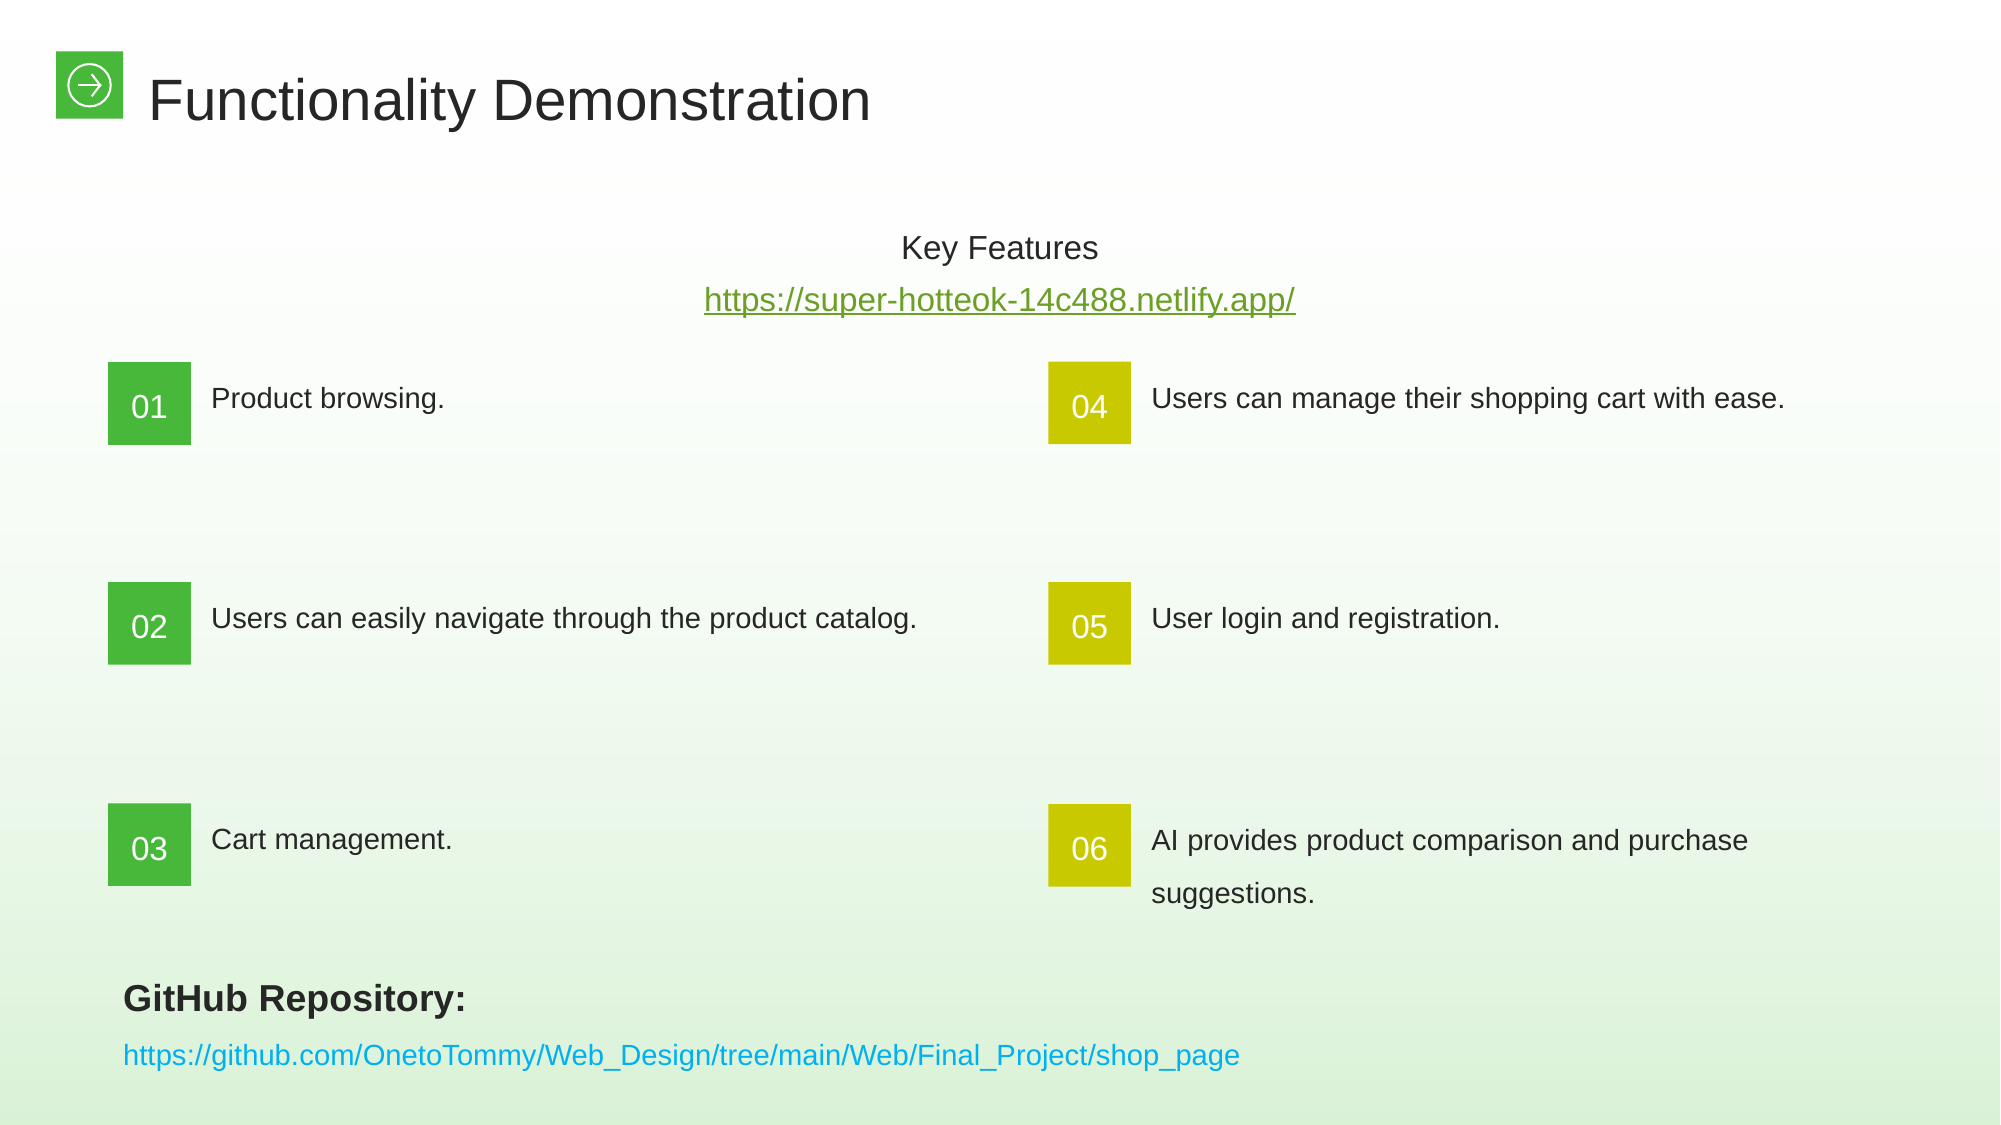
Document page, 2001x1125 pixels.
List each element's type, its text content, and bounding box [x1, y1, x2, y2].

text_box [0, 0, 2000, 1125]
text_box User login and registration. [1151, 582, 1890, 772]
text_box Users can manage their shopping cart with ease. [1151, 361, 1890, 551]
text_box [68, 63, 111, 107]
text_box Functionality Demonstration [148, 41, 1852, 129]
text_box 03 [114, 823, 185, 866]
text_box 05 [1054, 602, 1126, 645]
text_box [108, 803, 191, 886]
text_box [108, 582, 191, 665]
text_box Users can easily navigate through the product catalog. [211, 582, 950, 772]
text_box AI provides product comparison and purchase suggestions. [1151, 804, 1890, 993]
text_box Key Features https://super-hotteok-14c488.netlify.app/ [353, 164, 1647, 319]
text_box [1048, 361, 1131, 445]
text_box [1048, 582, 1131, 665]
text_box 04 [1054, 382, 1126, 424]
text_box 02 [114, 602, 185, 645]
text_box Product browsing. [211, 362, 950, 552]
text_box [1048, 804, 1131, 887]
text_box 01 [114, 382, 185, 425]
text_box Cart management. [211, 803, 950, 951]
text_box [56, 51, 124, 119]
text_box GitHub Repository: https://github.com/OnetoTommy/Web_Design/tree/main/Web/Final_Project/shop_page [123, 951, 1364, 1125]
text_box [108, 362, 191, 445]
text_box 06 [1054, 824, 1126, 866]
